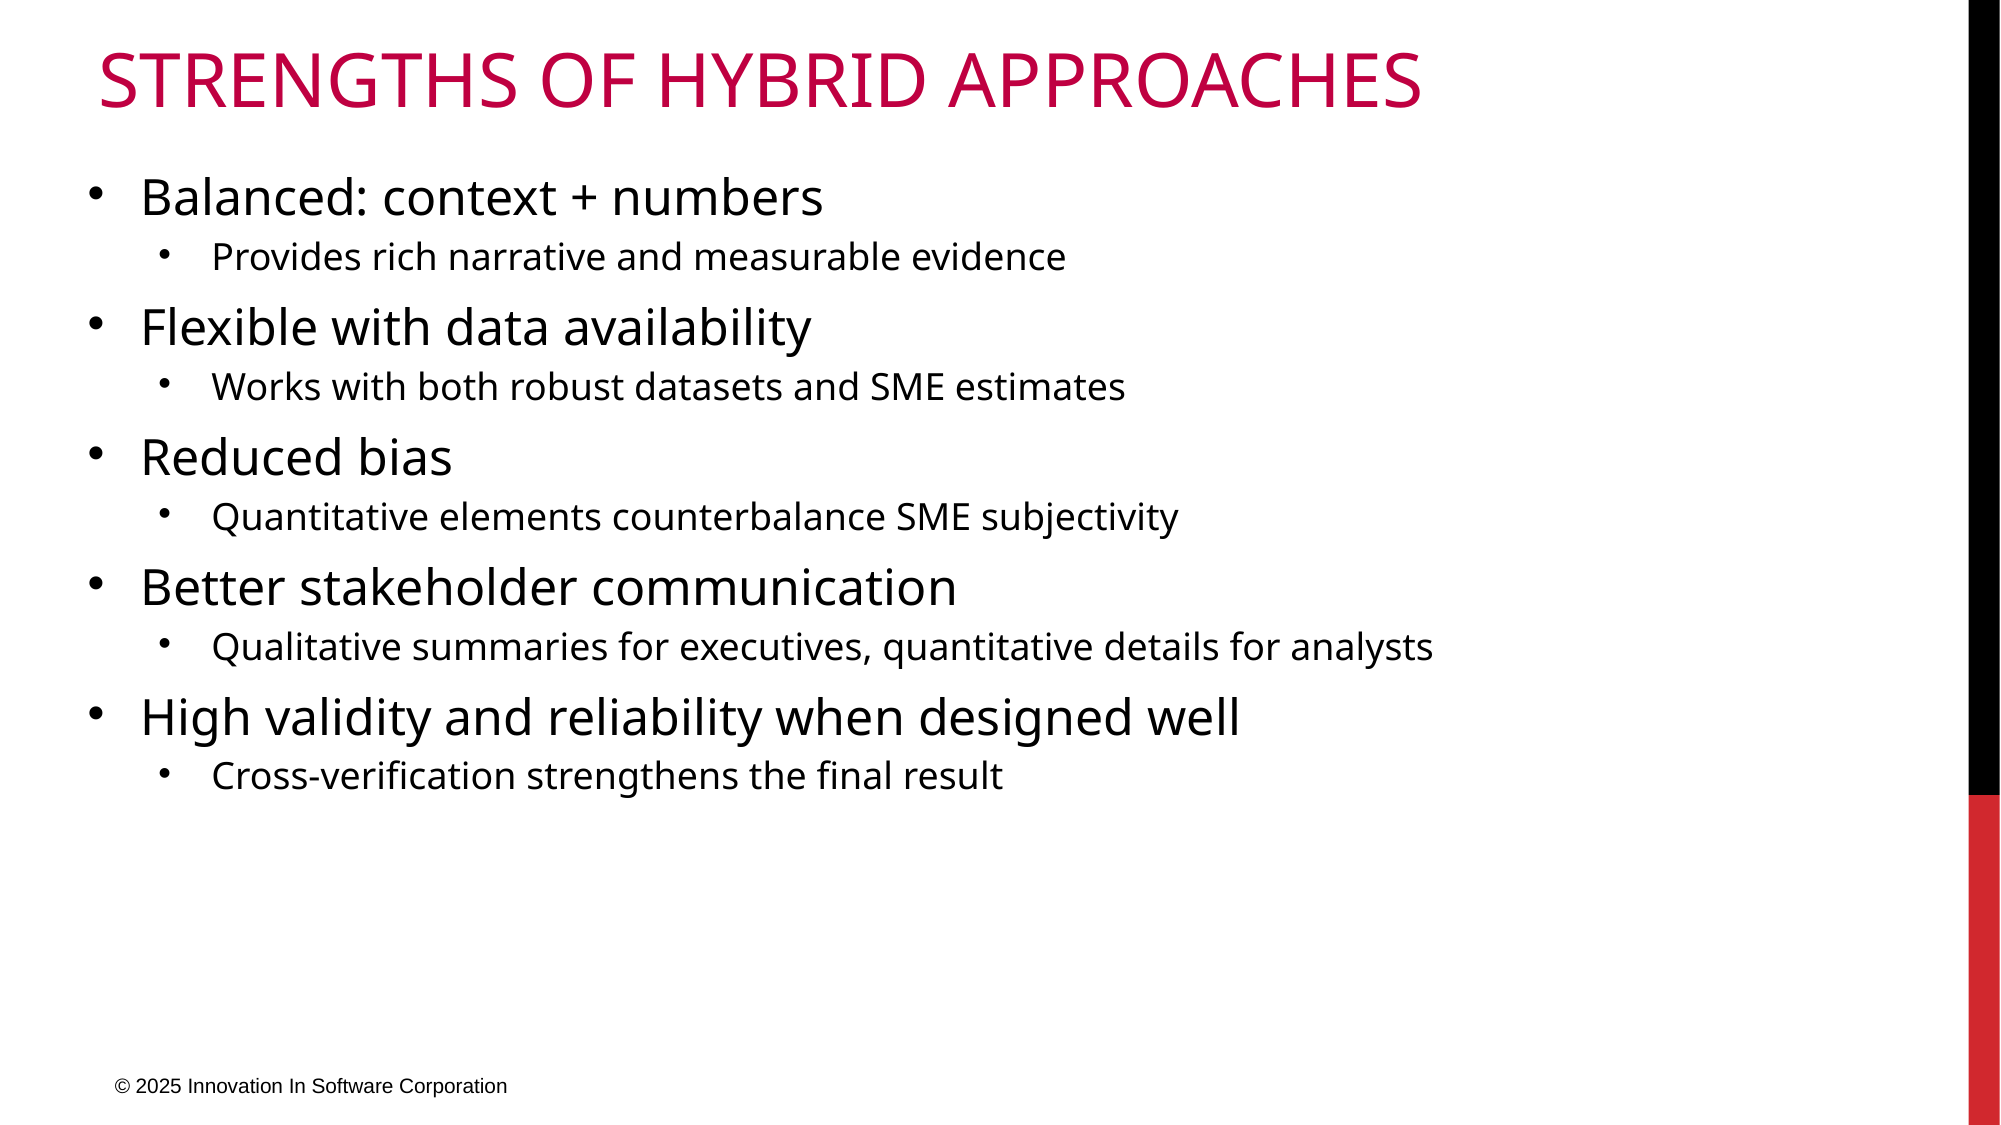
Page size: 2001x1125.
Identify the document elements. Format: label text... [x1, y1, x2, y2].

title Strengths of Hybrid Approaches [98, 0, 1770, 186]
list Balanced: context + numbers Provides rich narrative and measurable evidence Flexible with data availability Works with both robust datasets and SME estimates Reduced bias Quantitative elements counterbalance SME subjectivity Better stakeholder communication Qualitative summaries for executives, quantitative details for analysts High validity and reliability when designed well Cross-verification strengthens the final result [69, 172, 1766, 990]
footer © 2025 Innovation In Software Corporation [99, 1065, 850, 1112]
